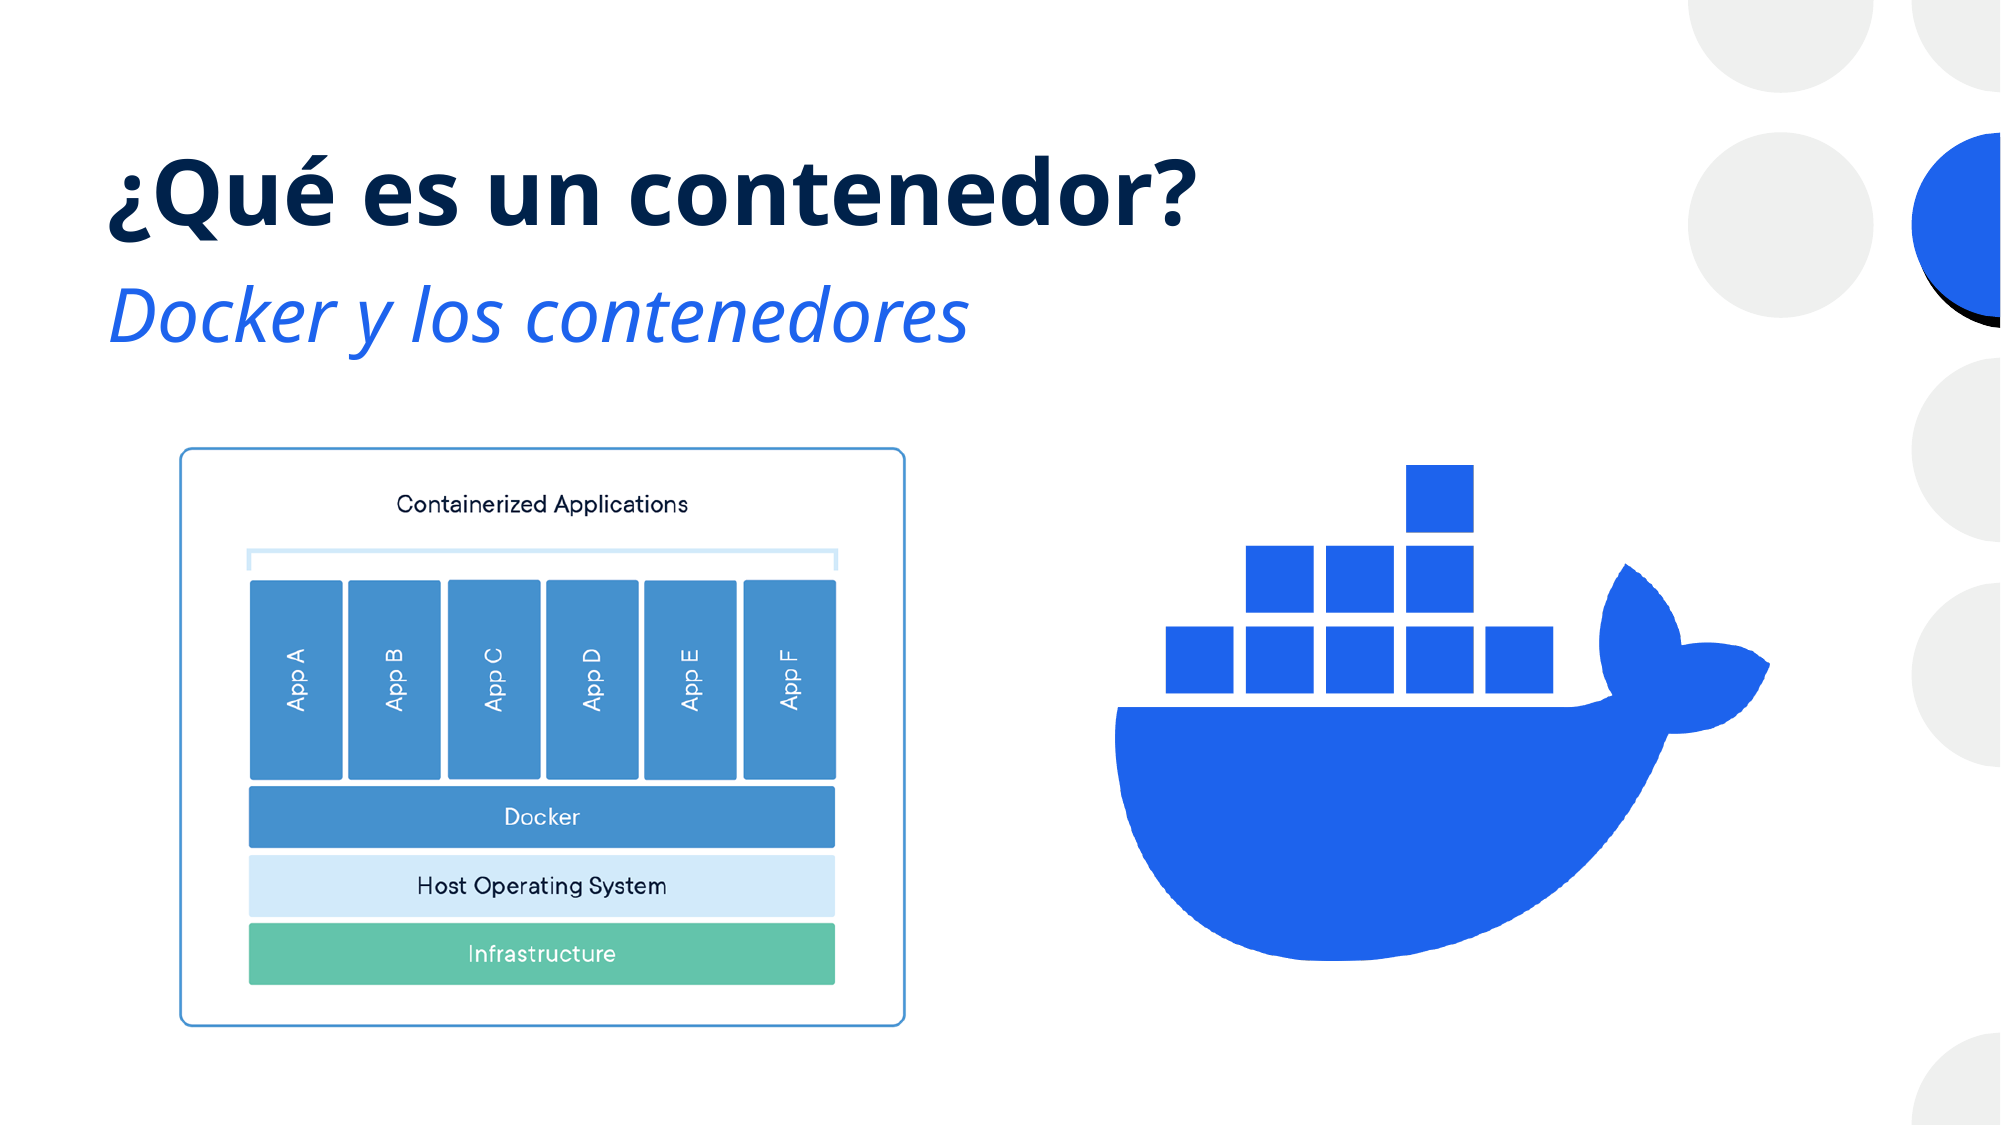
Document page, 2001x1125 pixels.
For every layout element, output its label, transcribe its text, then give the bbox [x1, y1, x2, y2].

picture [174, 443, 910, 1031]
picture [1114, 465, 1770, 961]
subtitle Docker y los contenedores [92, 260, 1297, 358]
title ¿Qué es un contenedor? [92, 126, 1514, 254]
